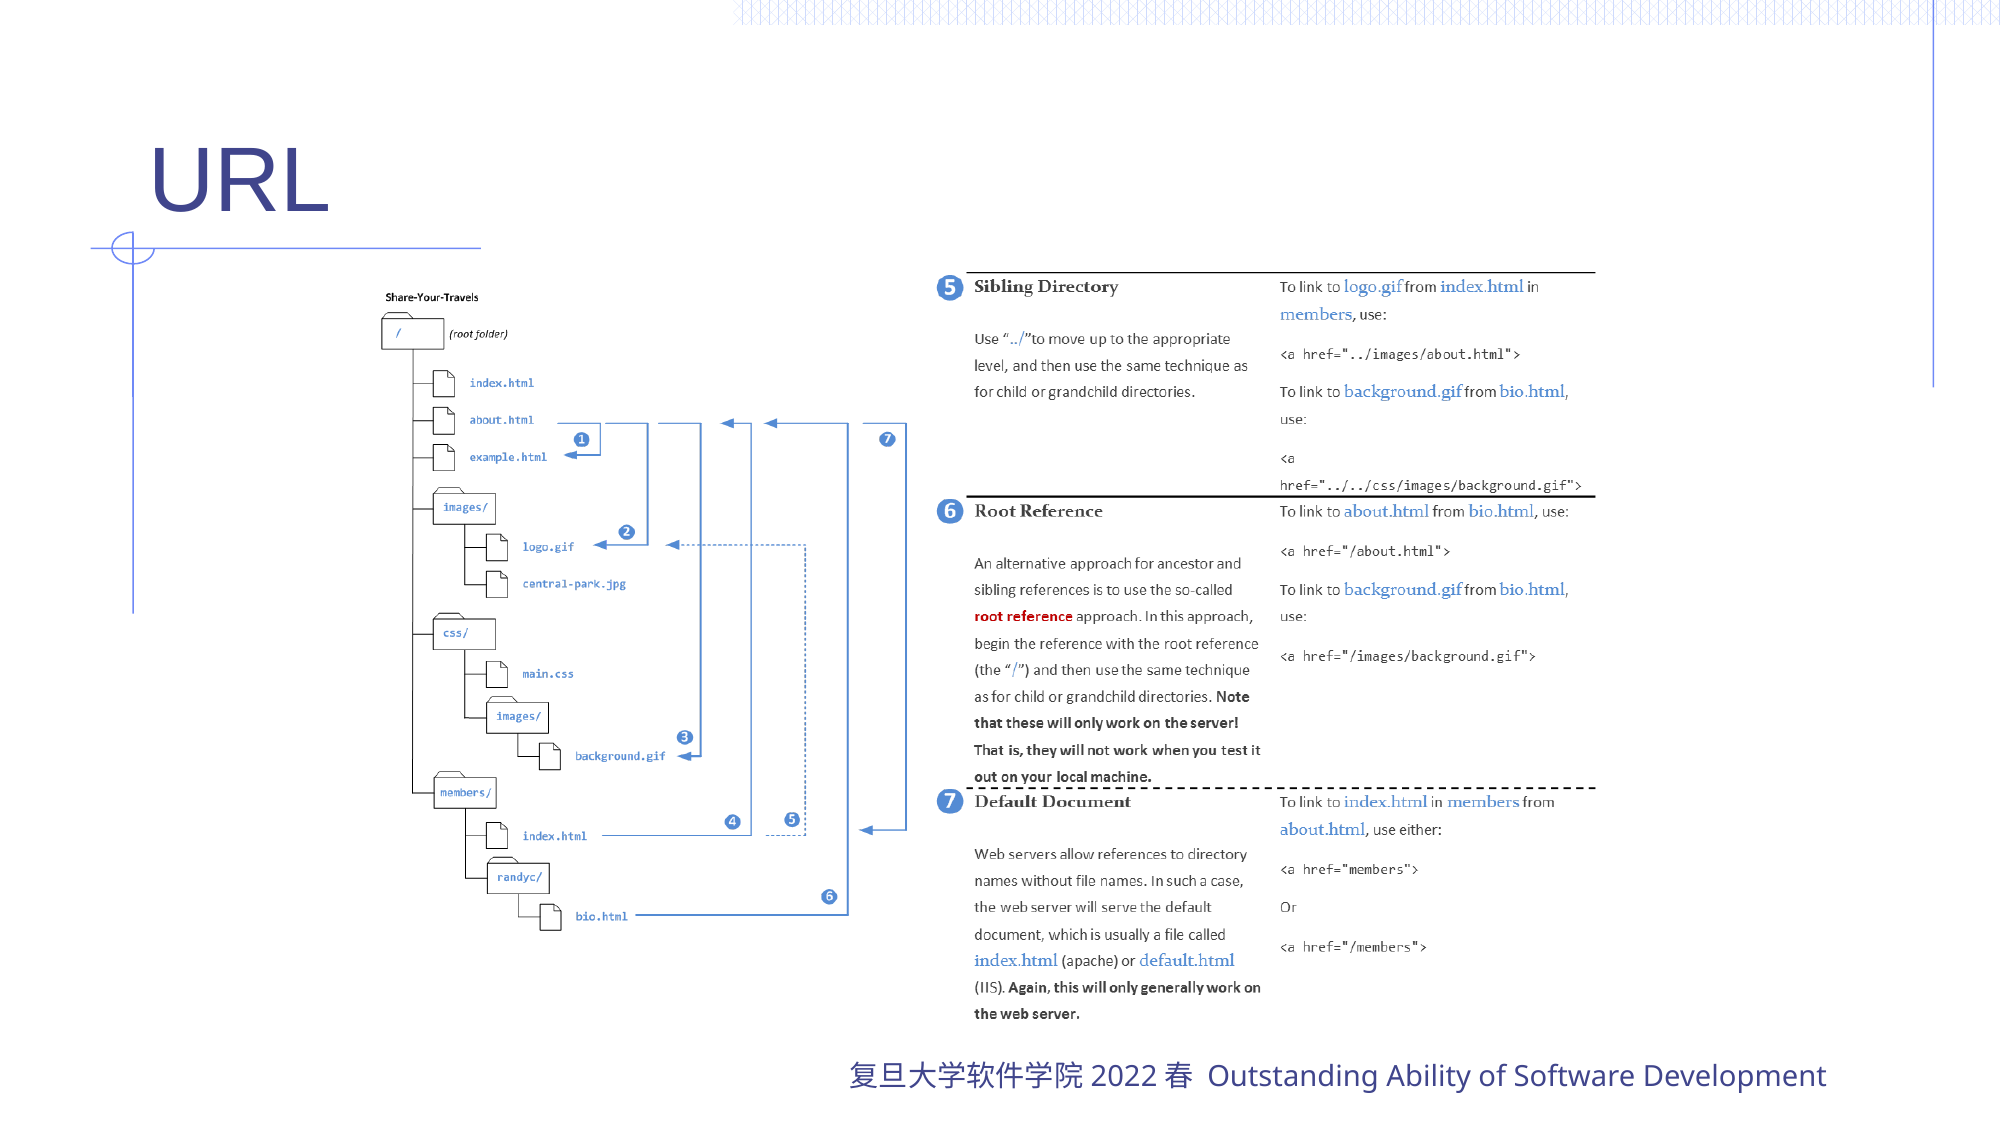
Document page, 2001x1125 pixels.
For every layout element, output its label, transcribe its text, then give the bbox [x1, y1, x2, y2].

title URL [133, 50, 1834, 238]
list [379, 266, 1596, 1033]
